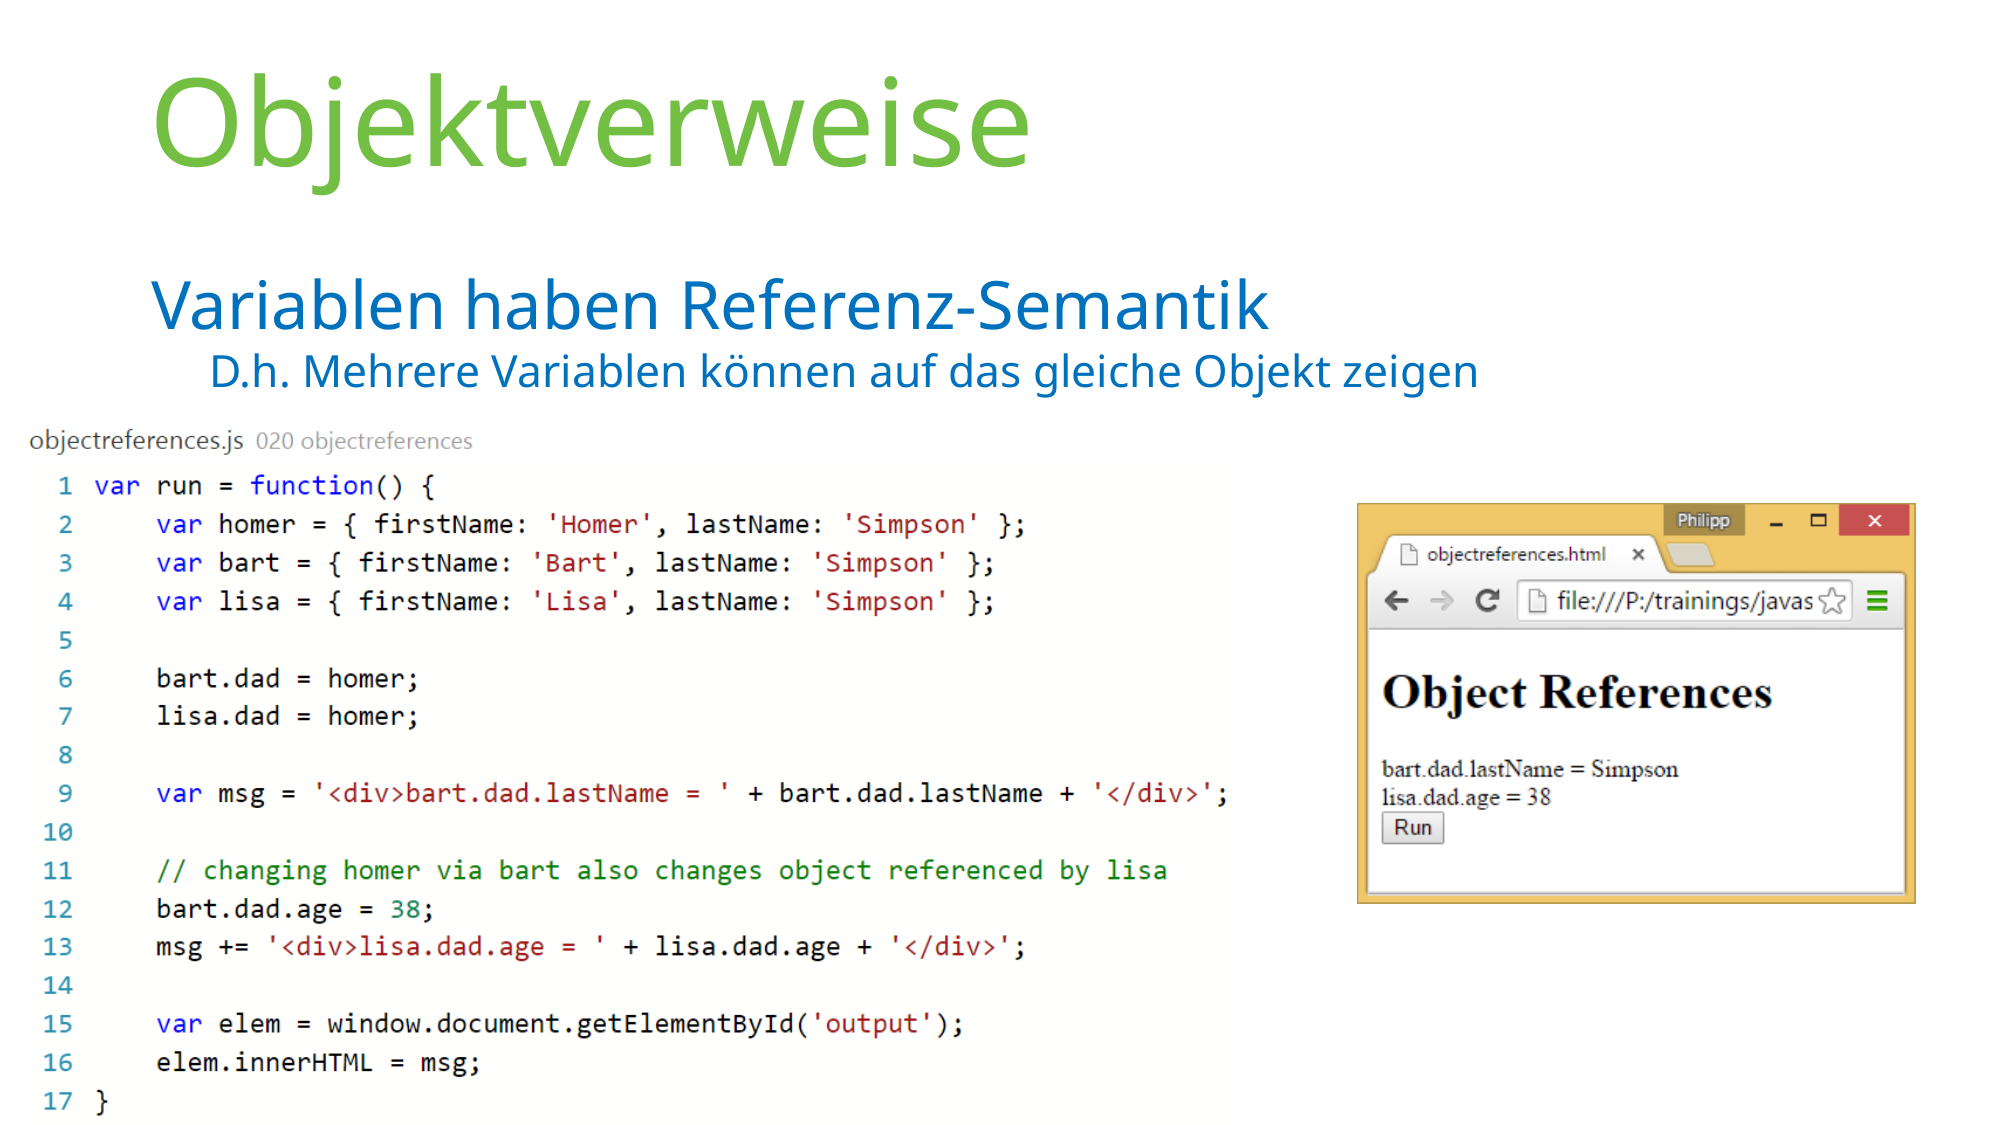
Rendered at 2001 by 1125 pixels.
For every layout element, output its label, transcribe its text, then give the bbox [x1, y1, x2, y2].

list Variablen haben Referenz-Semantik D.h. Mehrere Variablen können auf das gleiche Objekt zeigen [149, 263, 1945, 1125]
picture [1357, 503, 1916, 904]
picture [17, 415, 1238, 1125]
title Objektverweise [149, 42, 1945, 192]
